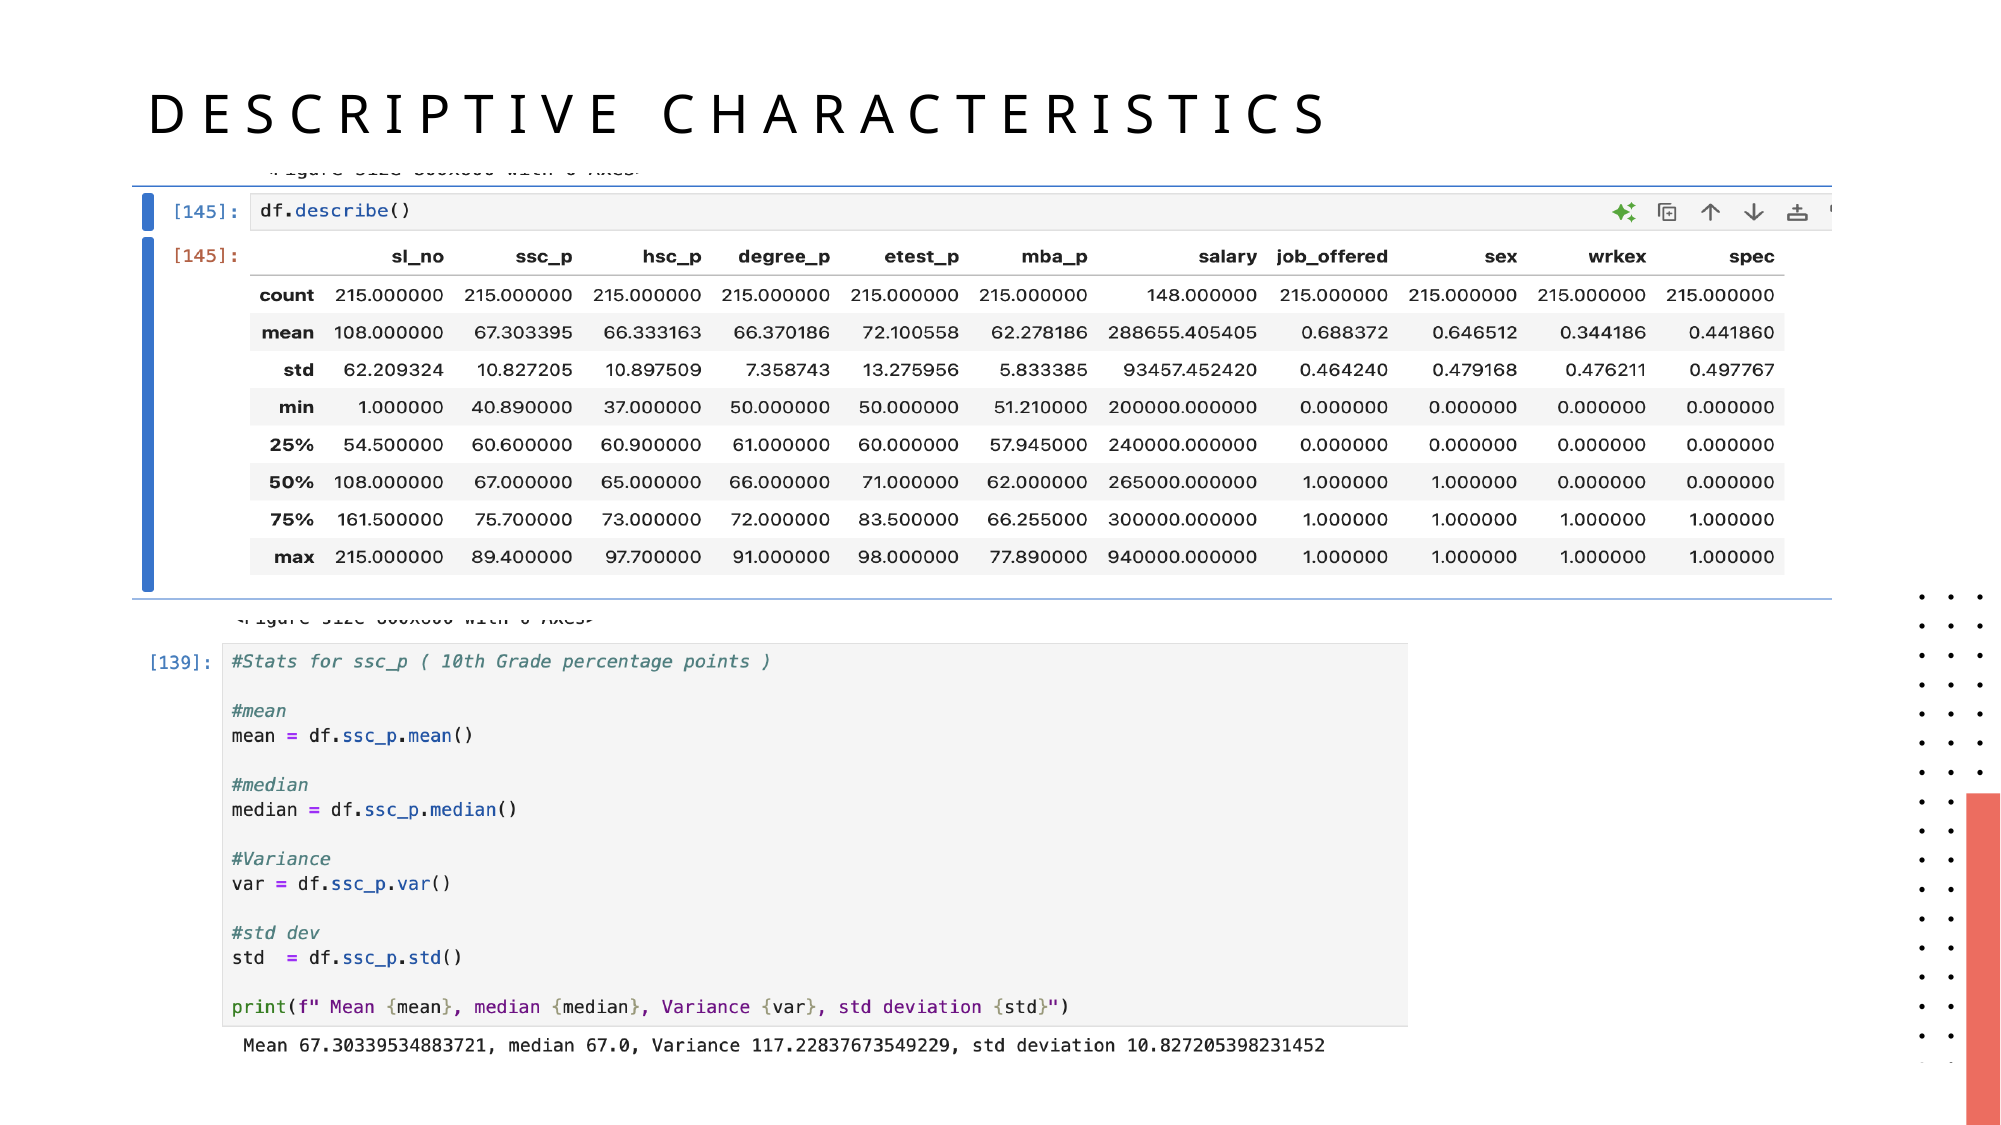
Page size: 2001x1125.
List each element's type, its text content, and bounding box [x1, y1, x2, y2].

title Descriptive characteristics [132, 59, 1832, 153]
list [132, 173, 1832, 600]
picture [1907, 582, 1994, 1064]
picture [132, 620, 1408, 1067]
